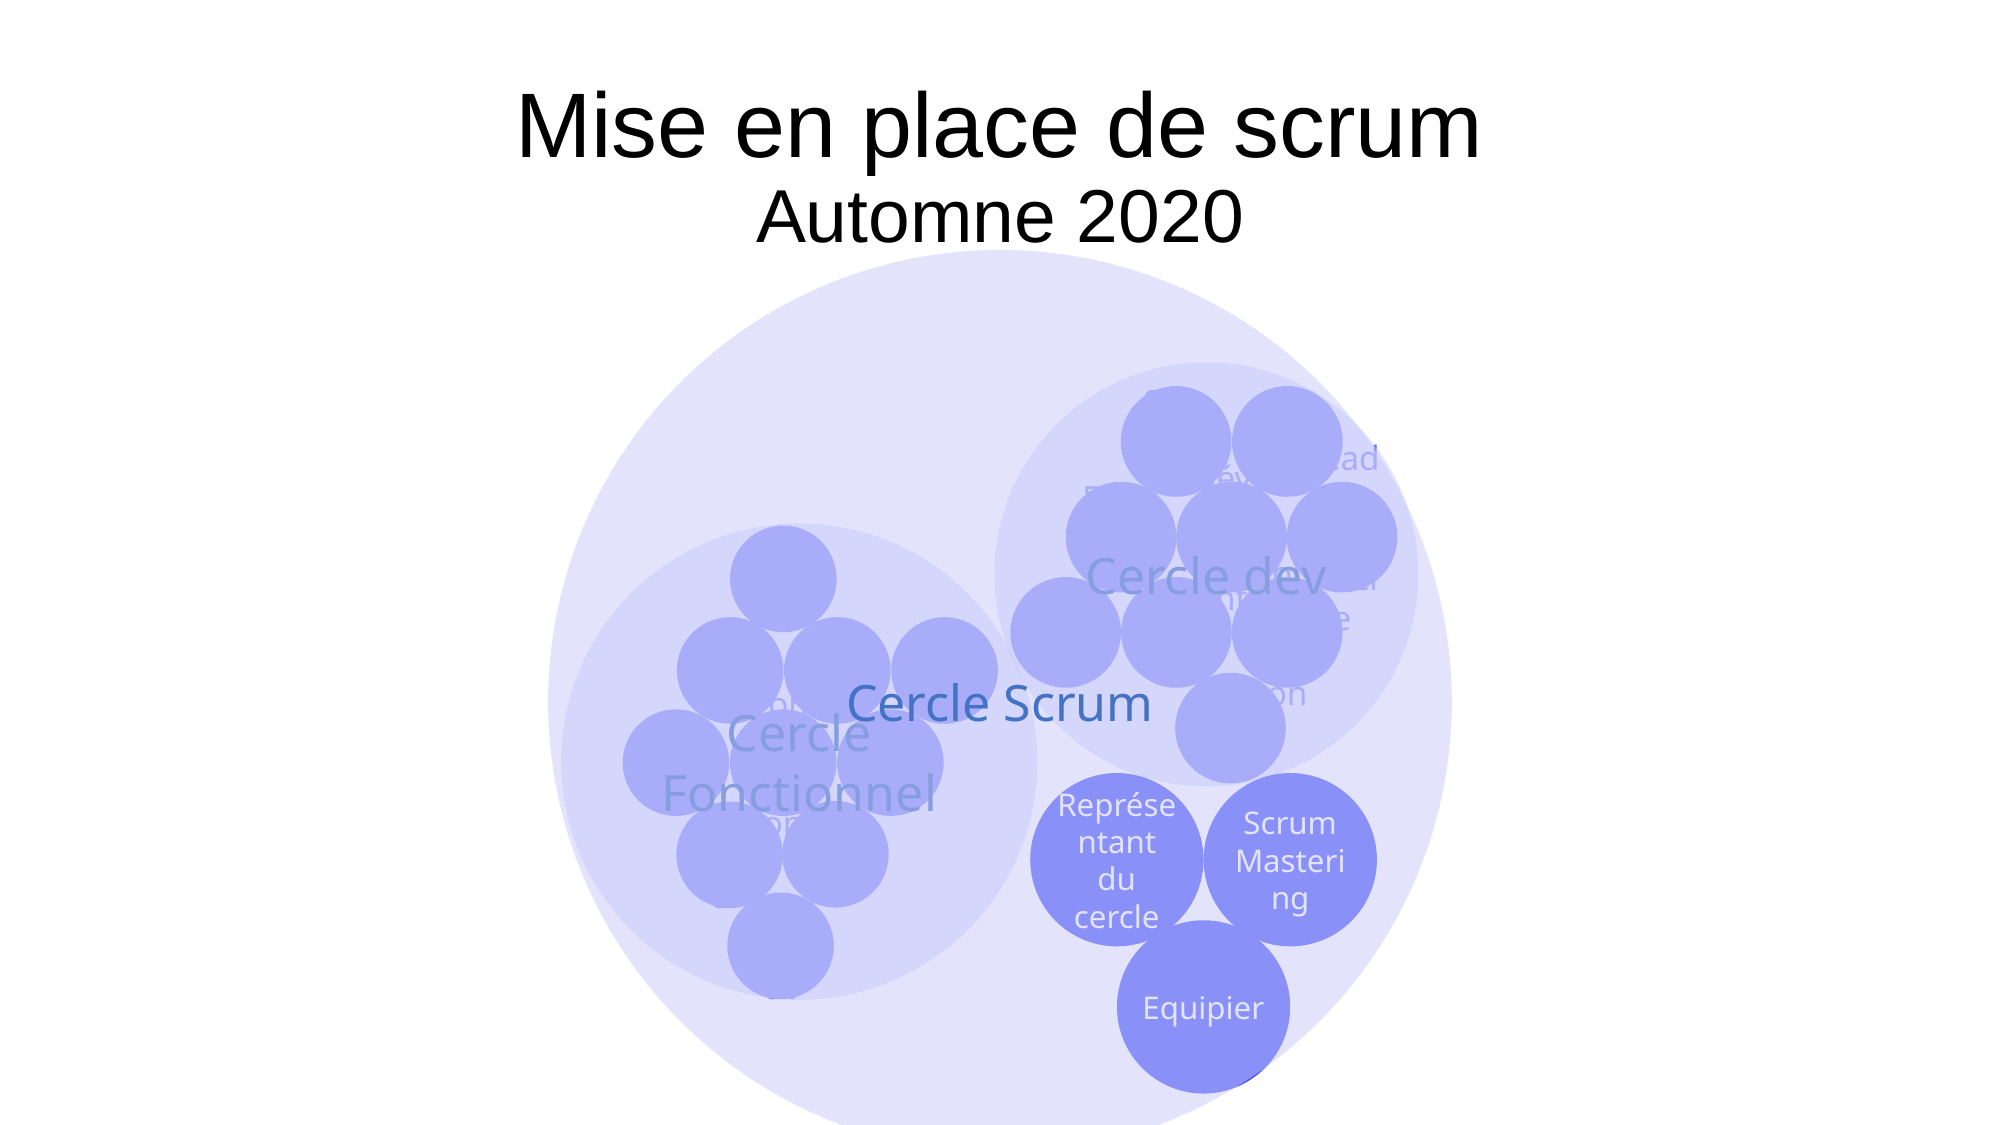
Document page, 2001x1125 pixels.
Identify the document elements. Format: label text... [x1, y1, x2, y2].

text_box Cercle Scrum [545, 247, 1454, 1125]
text_box Mise en place de scrum Automne 2020 [137, 59, 1863, 278]
